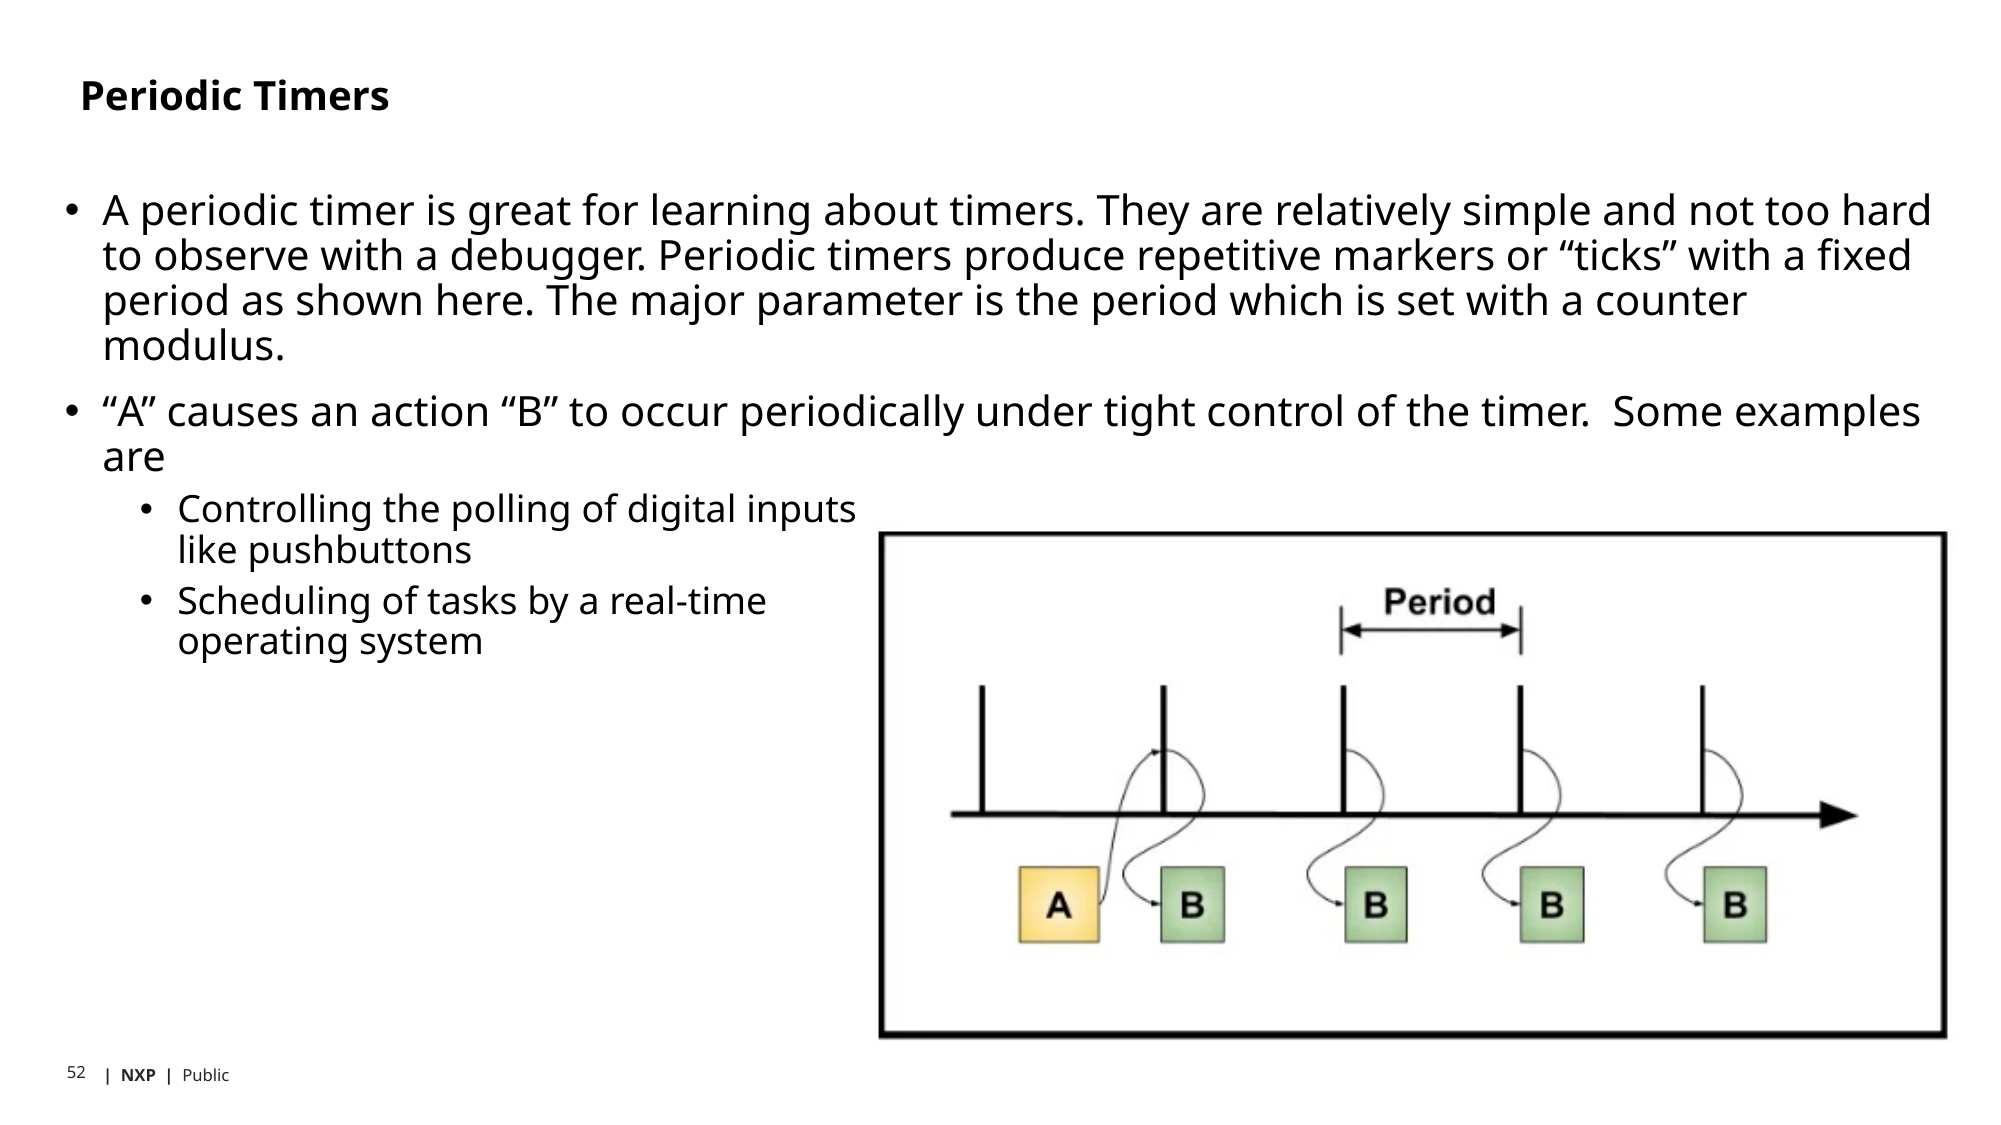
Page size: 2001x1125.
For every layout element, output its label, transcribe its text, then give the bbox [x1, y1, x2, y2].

list A periodic timer is great for learning about timers. They are relatively simple and not too hard to observe with a debugger. Periodic timers produce repetitive markers or “ticks” with a fixed period as shown here. The major parameter is the period which is set with a counter modulus. “A” causes an action “B” to occur periodically under tight control of the timer. Some examples are Controlling the polling of digital inputs like pushbuttons Scheduling of tasks by a real-time operating system [64, 189, 1940, 955]
picture [870, 521, 1957, 1051]
title Periodic Timers [64, 67, 1940, 176]
